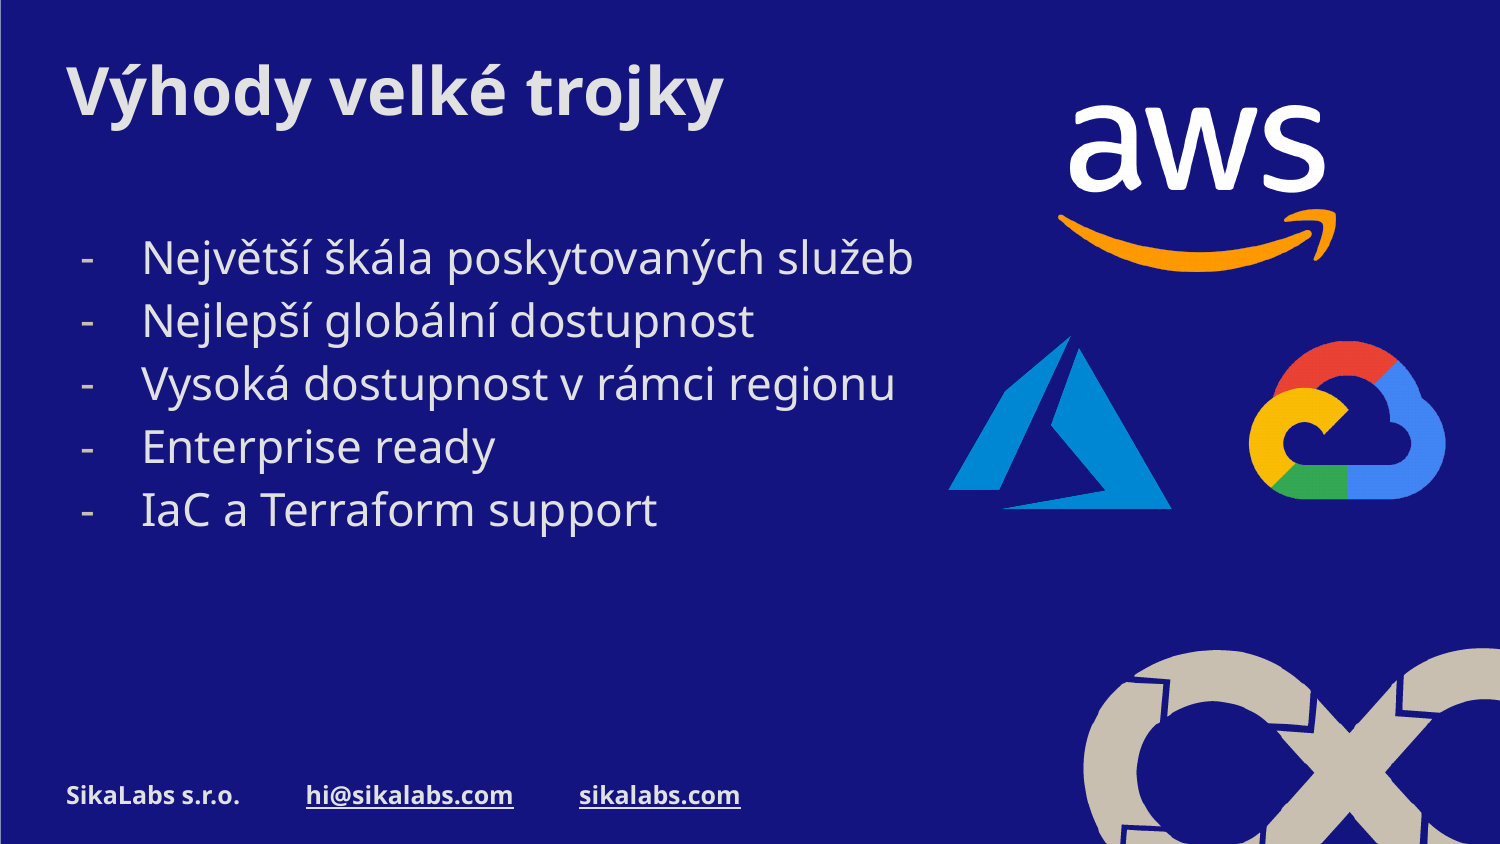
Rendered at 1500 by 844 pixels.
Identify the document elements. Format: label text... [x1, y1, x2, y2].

list Největší škála poskytovaných služeb Nejlepší globální dostupnost Vysoká dostupnost v rámci regionu Enterprise ready IaC a Terraform support [51, 205, 1437, 688]
picture [0, 0, 1500, 844]
title Výhody velké trojky [51, 33, 1449, 128]
